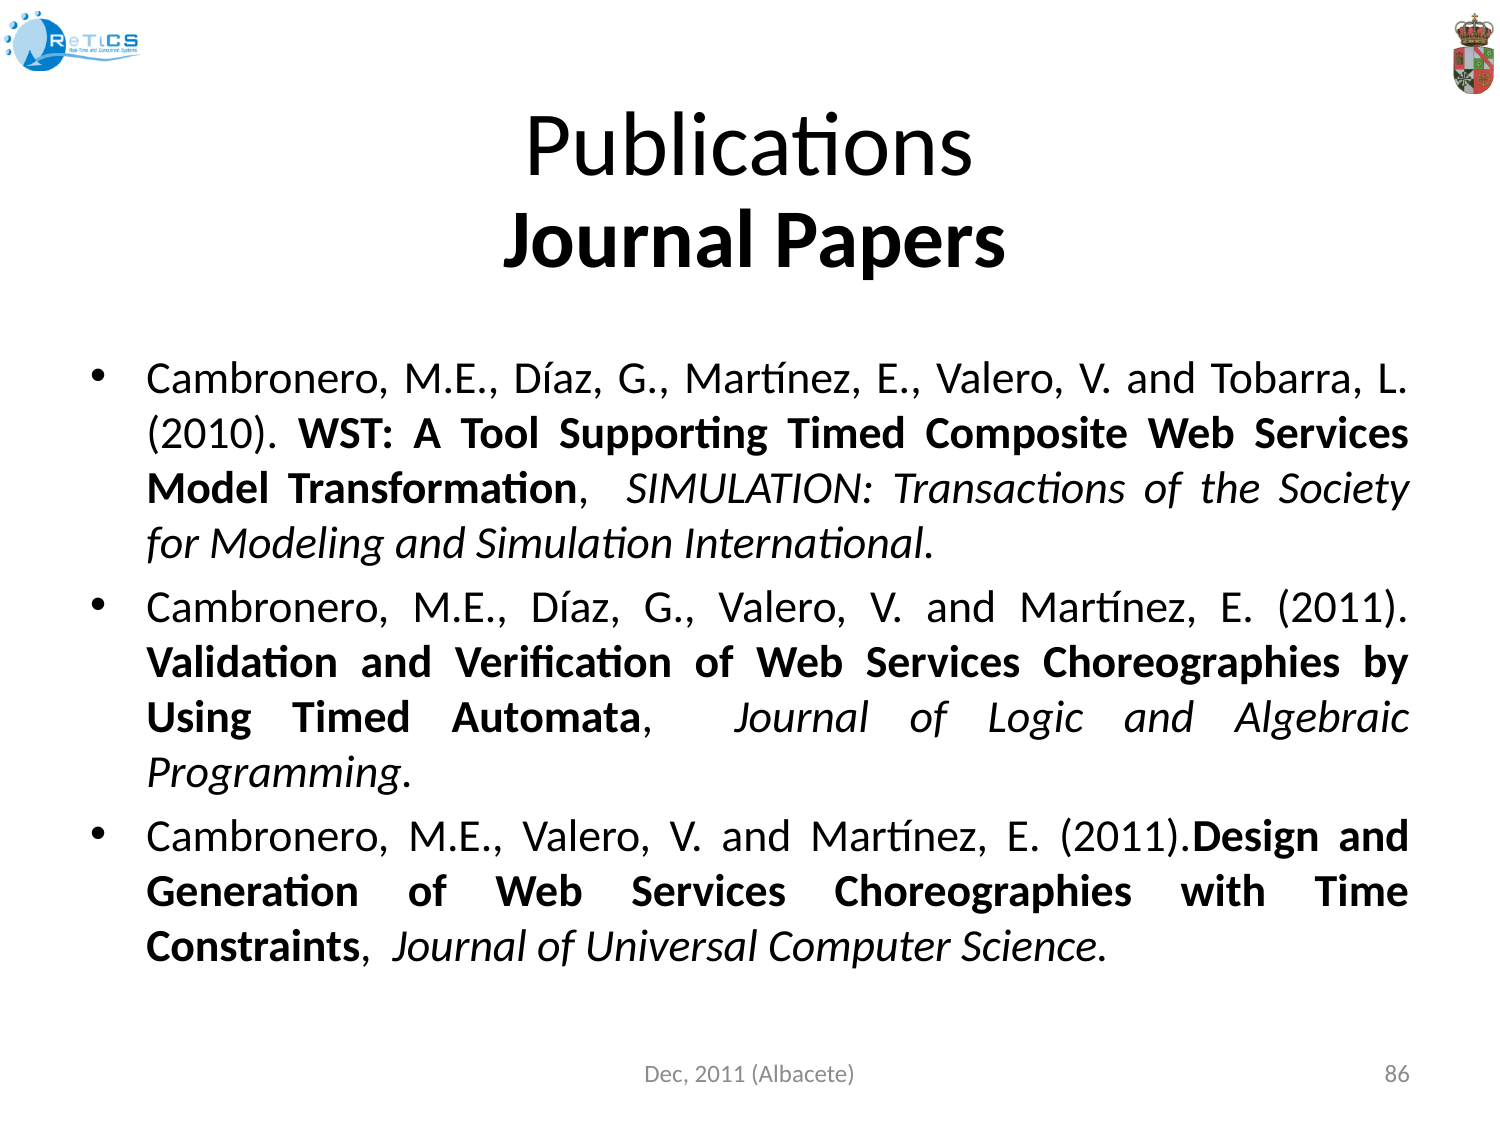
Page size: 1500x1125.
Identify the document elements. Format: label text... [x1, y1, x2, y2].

footer Dec, 2011 (Albacete) [512, 1042, 988, 1103]
slide_number 86 [1074, 1042, 1425, 1103]
title Publications [75, 45, 1425, 233]
picture [1452, 11, 1494, 94]
picture [4, 10, 141, 71]
text_box Journal Papers [480, 175, 1043, 305]
list Cambronero, M.E., Díaz, G., Martínez, E., Valero, V. and Tobarra, L. (2010). WST: A Tool Supporting Timed Composite Web Services Model Transformation, SIMULATION: Transactions of the Society for Modeling and Simulation International. Cambronero, M.E., Díaz, G., Valero, V. and Martínez, E. (2011). Validation and Verification of Web Services Choreographies by Using Timed Automata, Journal of Logic and Algebraic Programming. Cambronero, M.E., Valero, V. and Martínez, E. (2011).Design and Generation of Web Services Choreographies with Time Constraints, Journal of Universal Computer Science. [75, 339, 1425, 985]
